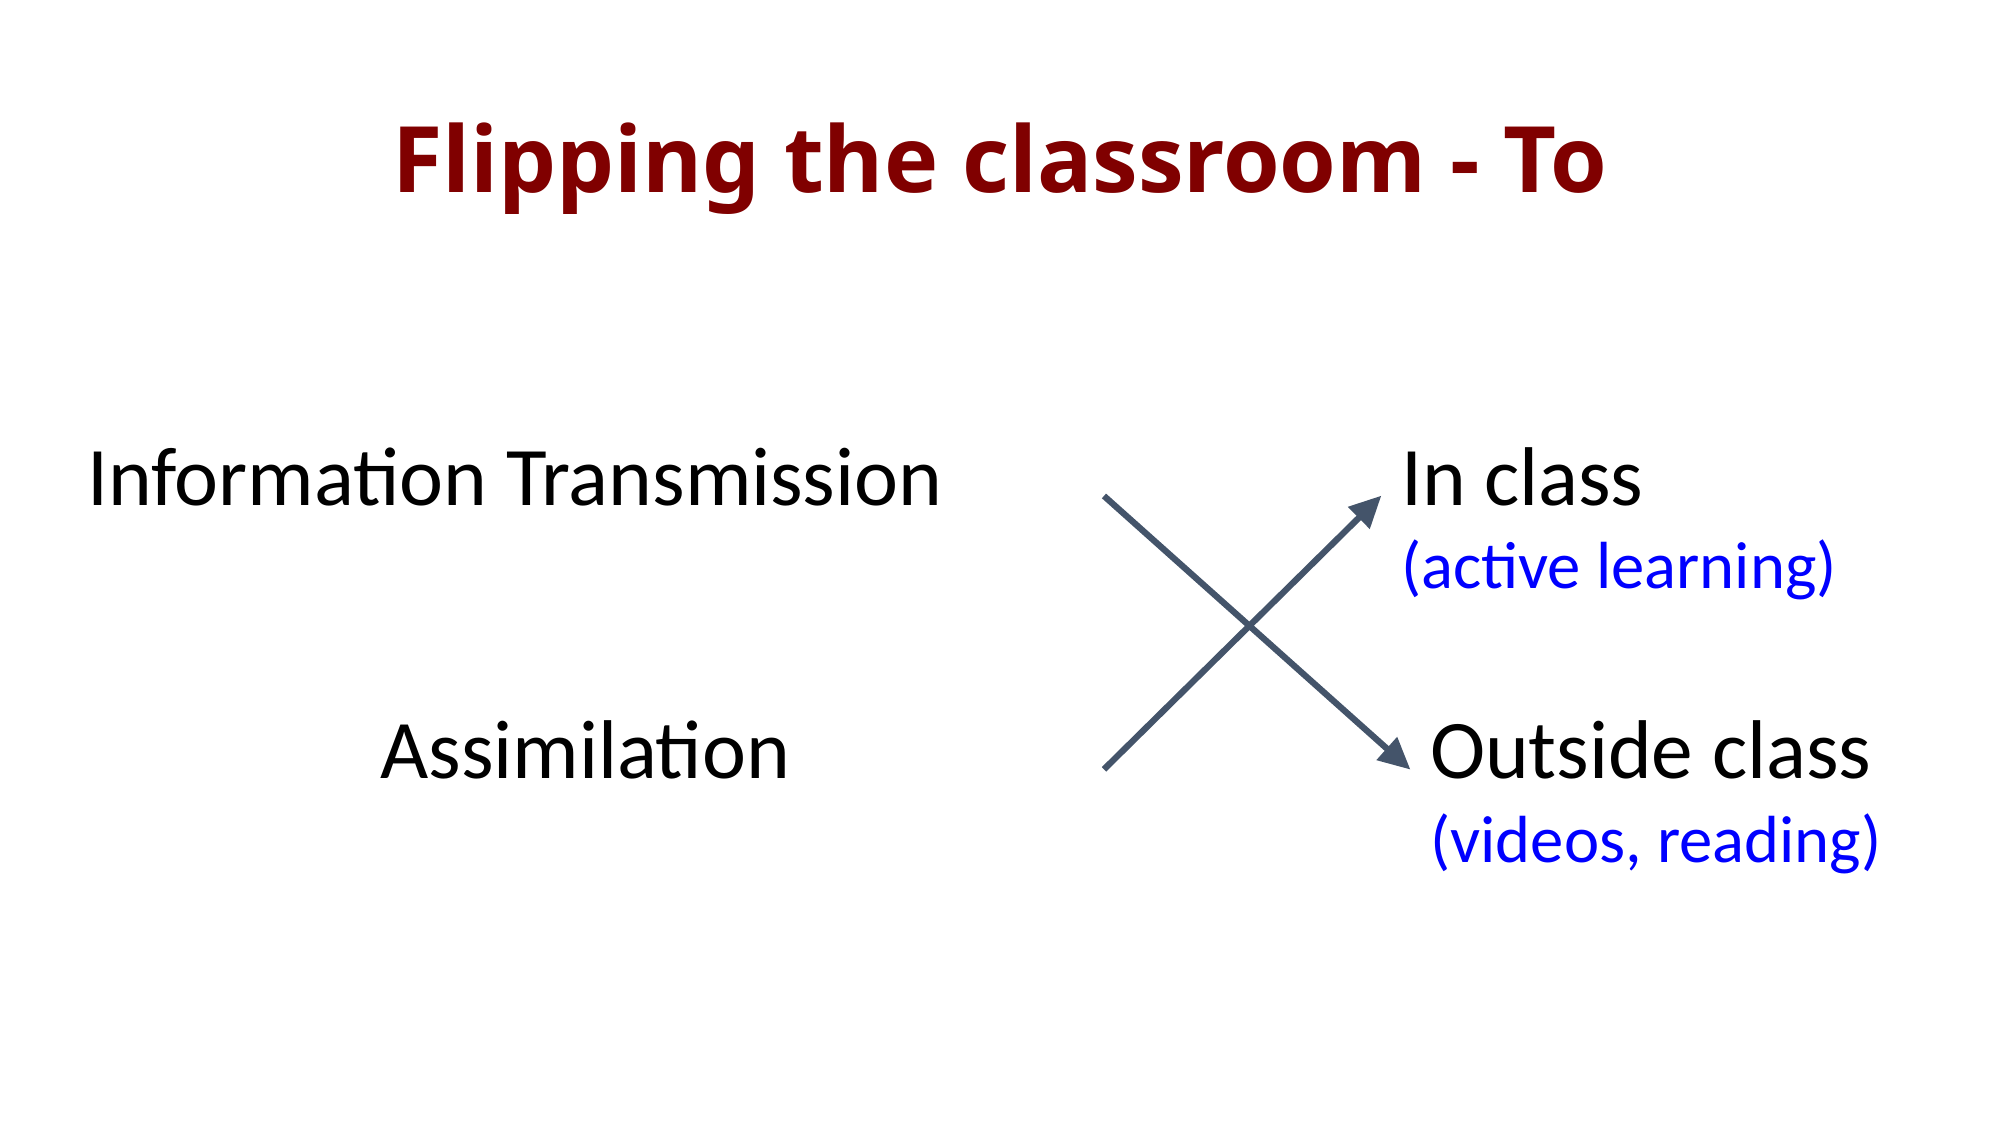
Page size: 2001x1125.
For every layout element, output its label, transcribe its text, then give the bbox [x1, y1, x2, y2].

text_box In class (active learning) [1381, 402, 1900, 590]
text_box Assimilation [67, 675, 1104, 864]
text_box Information Transmission [67, 402, 1104, 590]
text_box Outside class (videos, reading) [1410, 675, 2000, 864]
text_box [1381, 495, 1411, 770]
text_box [1104, 495, 1381, 770]
title Flipping the classroom - To [99, 45, 1900, 233]
